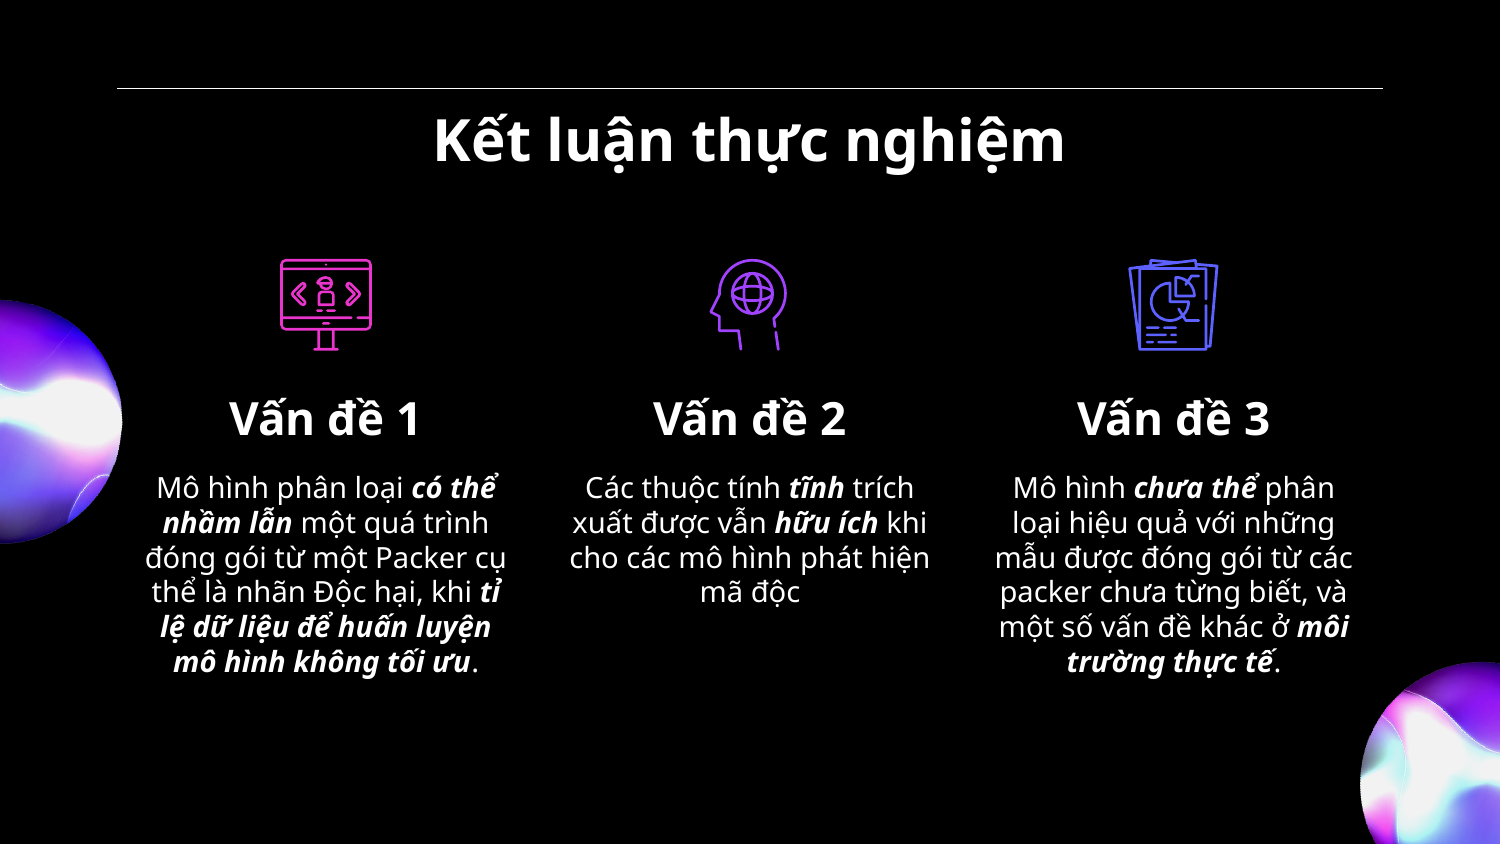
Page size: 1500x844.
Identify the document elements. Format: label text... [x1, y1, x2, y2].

subtitle Mô hình phân loại có thể nhầm lẫn một quá trình đóng gói từ một Packer cụ thể là nhãn Độc hại, khi tỉ lệ dữ liệu để huấn luyện mô hình không tối ưu. [129, 460, 523, 626]
subtitle Vấn đề 2 [553, 369, 947, 460]
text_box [1127, 258, 1219, 351]
picture [1342, 636, 1500, 844]
picture [0, 295, 147, 569]
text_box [709, 258, 791, 351]
subtitle Các thuộc tính tĩnh trích xuất được vẫn hữu ích khi cho các mô hình phát hiện mã độc [553, 460, 947, 626]
title Kết luận thực nghiệm [116, 88, 1383, 205]
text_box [279, 258, 373, 351]
subtitle Vấn đề 1 [129, 369, 523, 460]
subtitle Mô hình chưa thể phân loại hiệu quả với những mẫu được đóng gói từ các packer chưa từng biết, và một số vấn đề khác ở môi trường thực tế. [977, 460, 1371, 713]
subtitle Vấn đề 3 [977, 369, 1371, 460]
